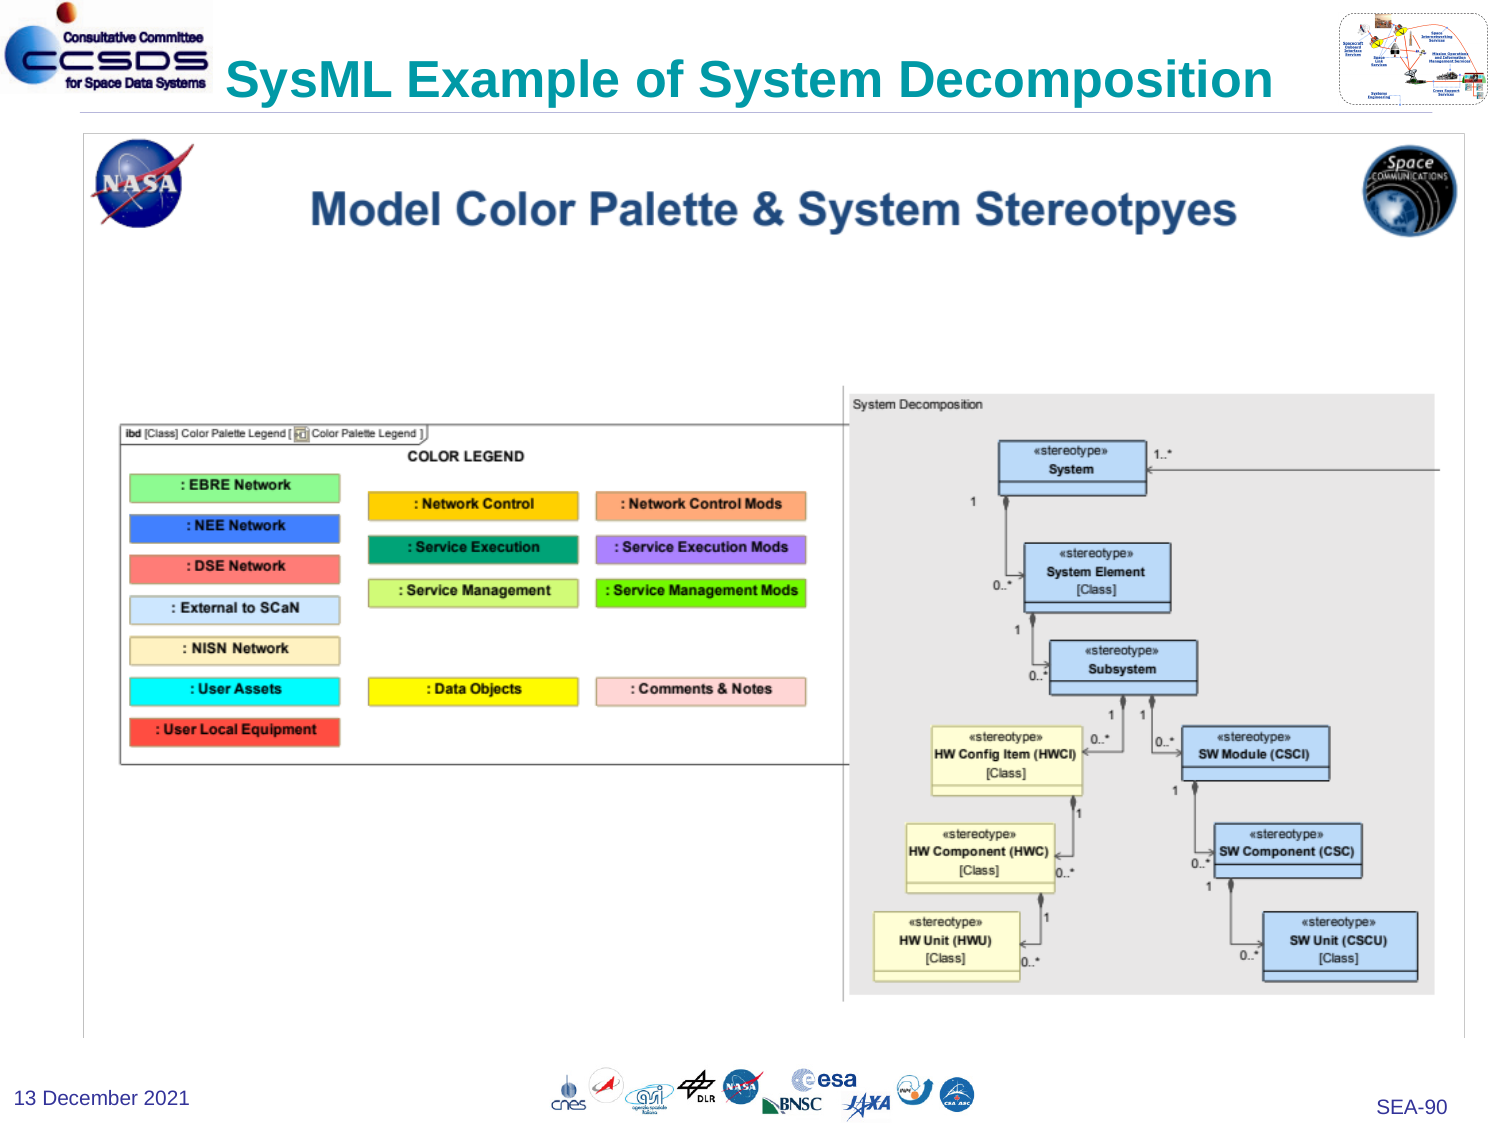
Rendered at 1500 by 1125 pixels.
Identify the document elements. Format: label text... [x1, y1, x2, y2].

title SysML Example of System Decomposition [75, 45, 1425, 123]
picture [549, 1064, 975, 1125]
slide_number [0, 1074, 285, 1120]
picture [0, 0, 213, 94]
picture [1338, 12, 1488, 106]
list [62, 124, 1471, 1038]
